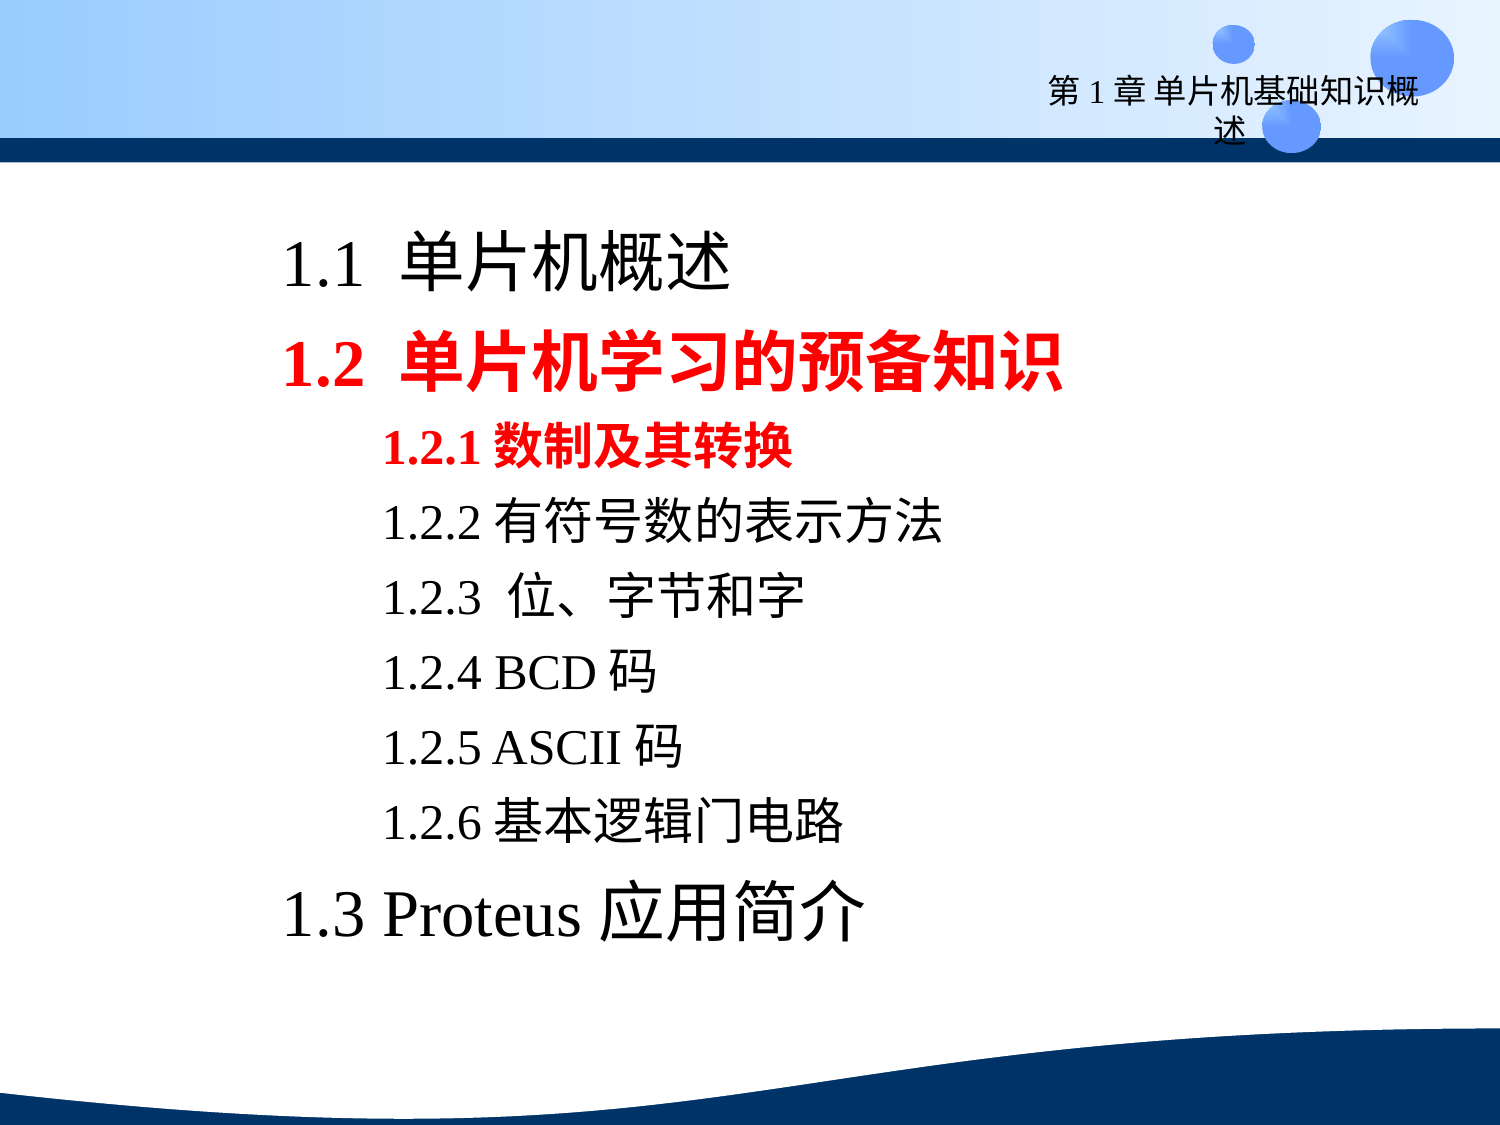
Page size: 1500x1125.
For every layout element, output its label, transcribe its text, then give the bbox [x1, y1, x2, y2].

text_box 1.1 单片机概述 1.2 单片机学习的预备知识 1.2.1数制及其转换 1.2.2有符号数的表示方法 1.2.3 位、字节和字 1.2.4 BCD码 1.2.5 ASCII码 1.2.6基本逻辑门电路 1.3 Proteus应用简介 [267, 212, 1279, 958]
text_box 第1章 单片机基础知识概述 [1019, 63, 1449, 158]
